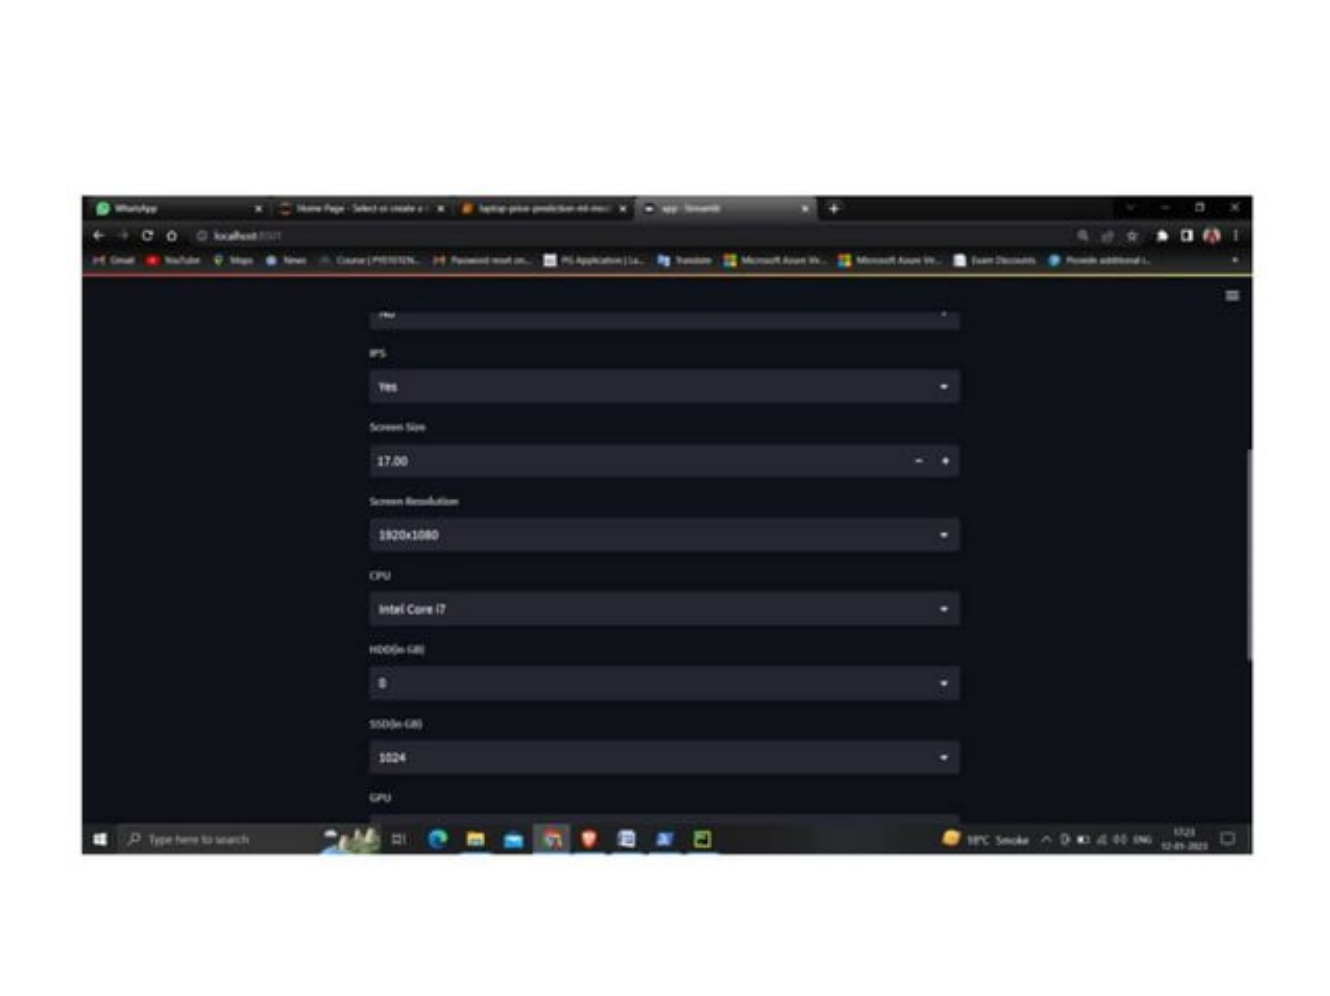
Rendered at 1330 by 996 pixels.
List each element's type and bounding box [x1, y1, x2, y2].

picture [66, 183, 1269, 867]
